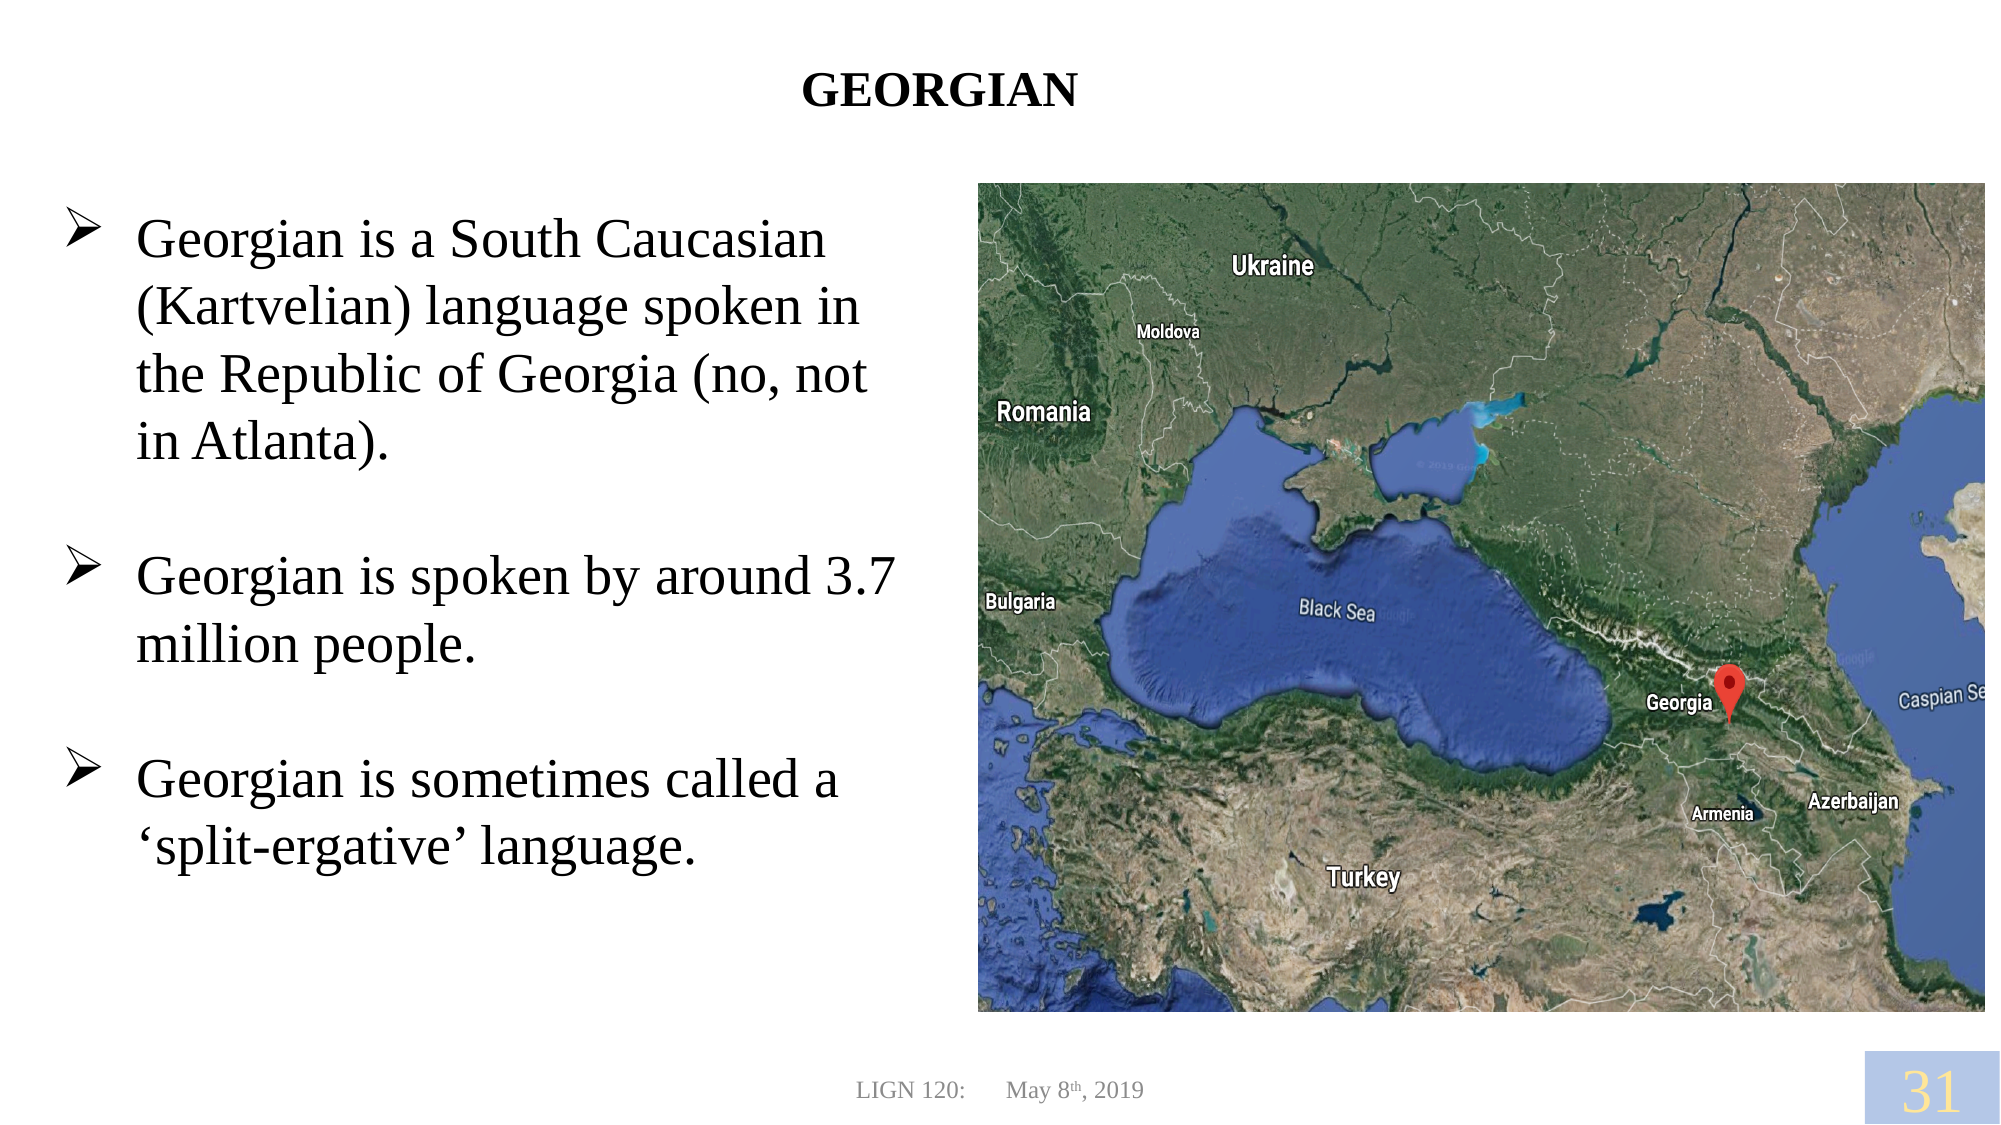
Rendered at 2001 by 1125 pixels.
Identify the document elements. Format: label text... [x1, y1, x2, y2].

slide_number 31 [1864, 1051, 2000, 1124]
text_box Georgian is a South Caucasian (Kartvelian) language spoken in the Republic of Georgia (no, not in Atlanta). Georgian is spoken by around 3.7 million people. Georgian is sometimes called a ‘split-ergative’ language. [46, 193, 940, 884]
picture [978, 183, 1985, 1012]
text_box GEORGIAN [74, 3, 1805, 126]
footer LIGN 120: May 8th, 2019 [656, 1058, 1344, 1119]
